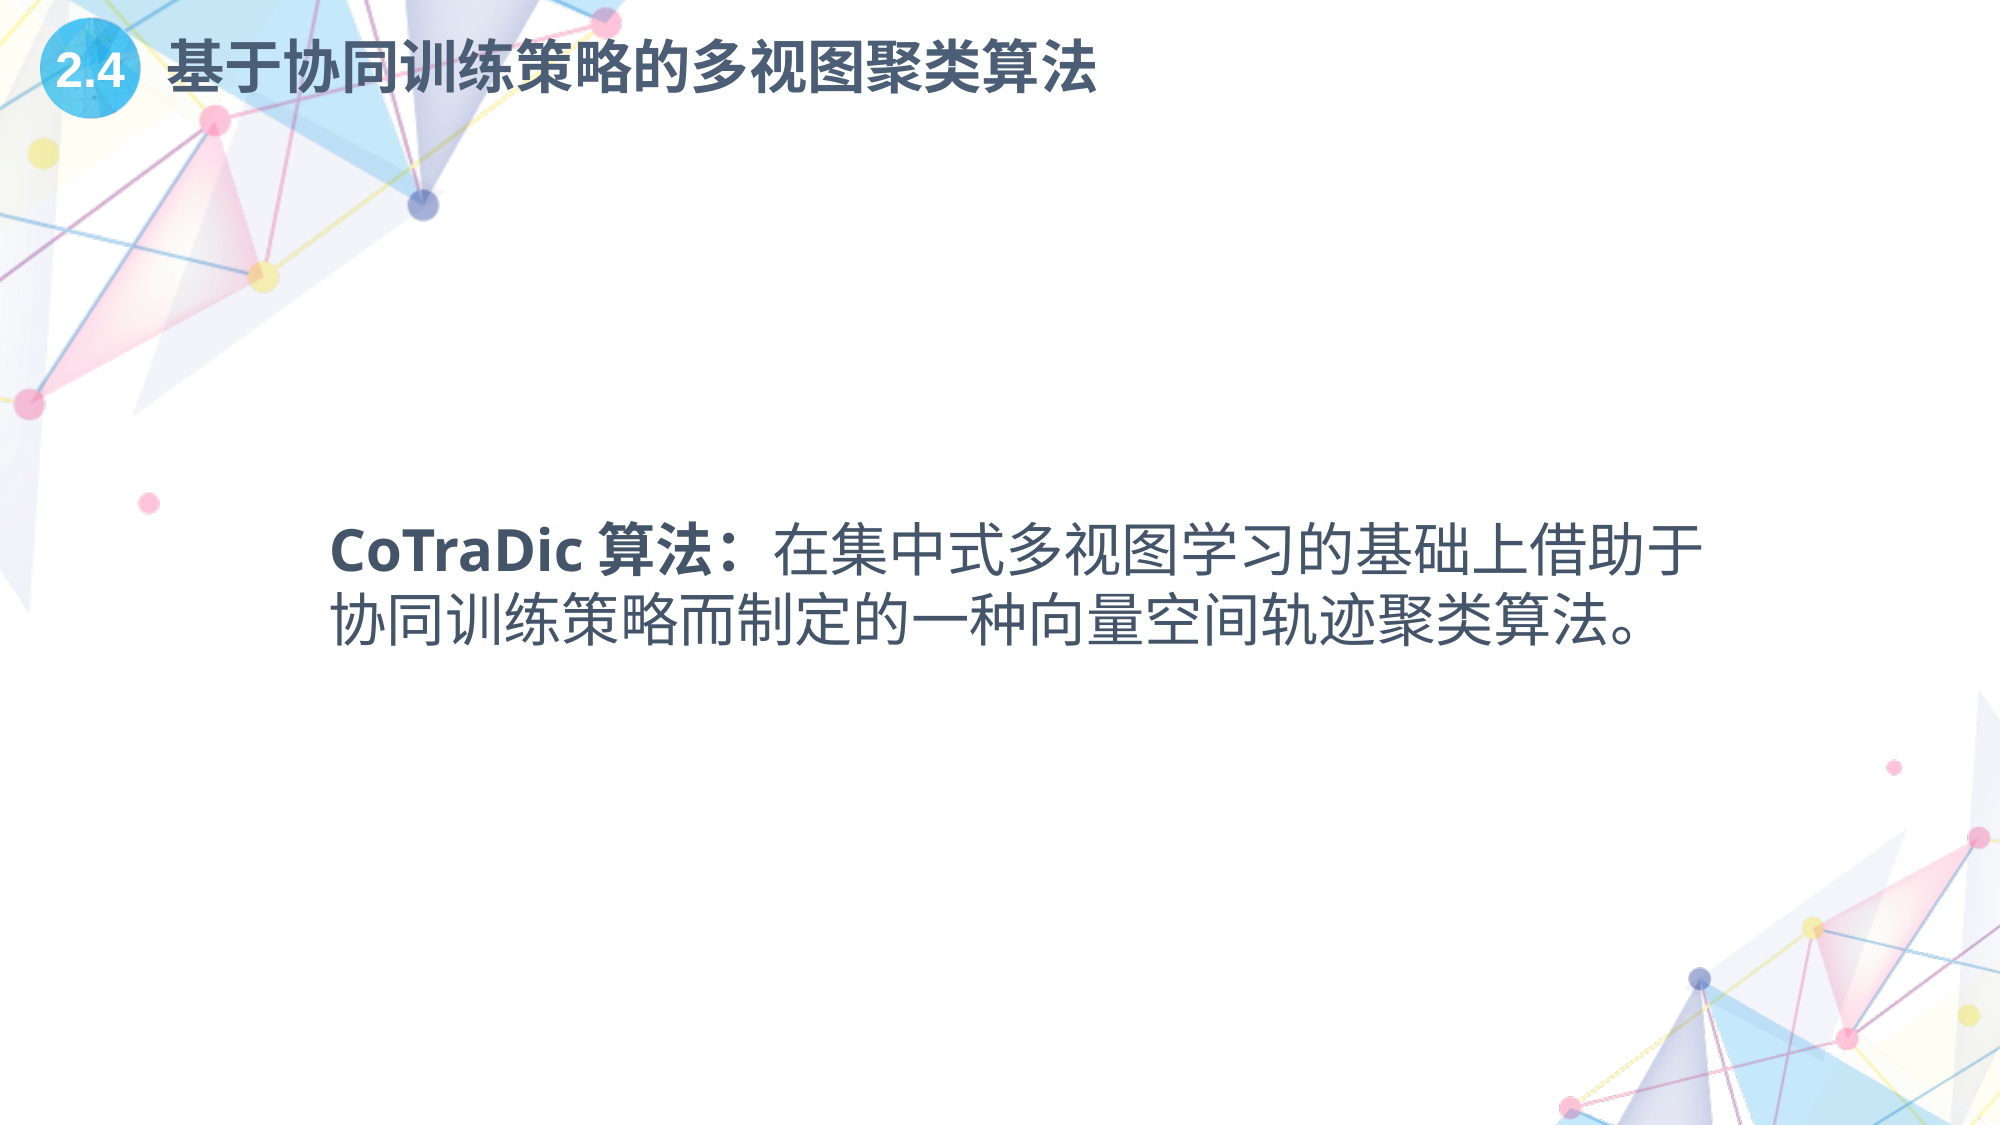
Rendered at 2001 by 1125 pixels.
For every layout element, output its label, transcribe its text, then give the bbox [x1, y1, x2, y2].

picture [0, 0, 861, 790]
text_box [40, 18, 1147, 119]
picture [1390, 565, 2000, 1125]
text_box CoTraDic算法：在集中式多视图学习的基础上借助于协同训练策略而制定的一种向量空间轨迹聚类算法。 [861, 506, 1737, 696]
